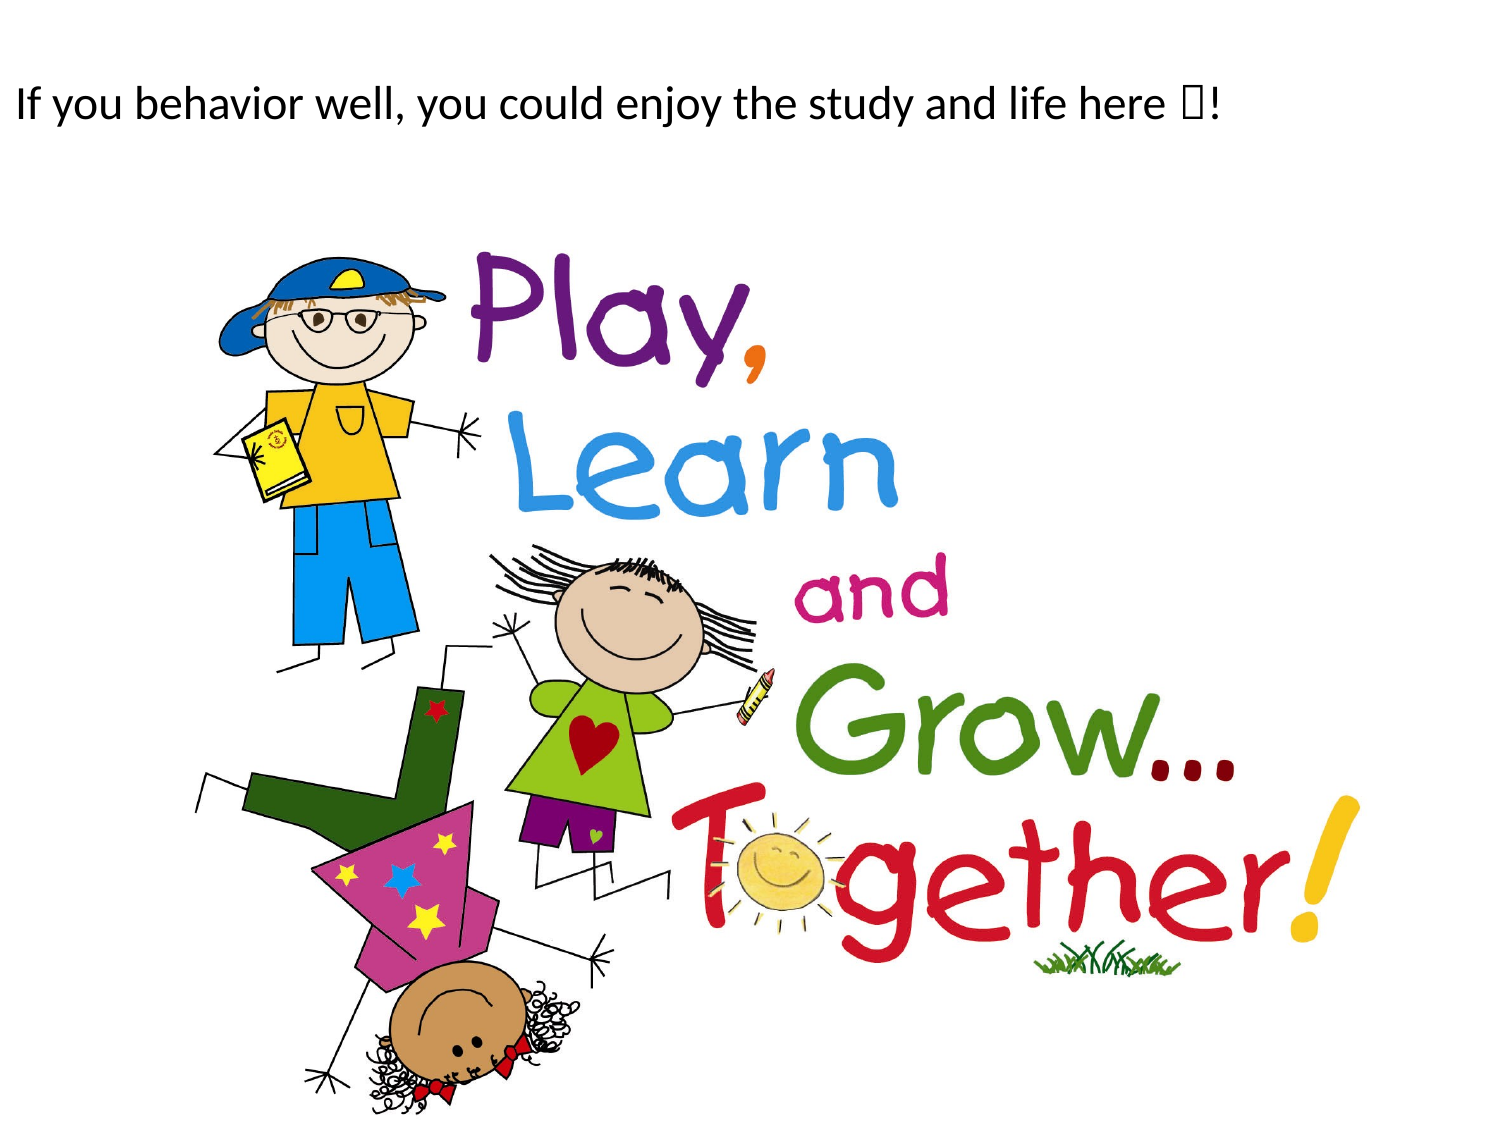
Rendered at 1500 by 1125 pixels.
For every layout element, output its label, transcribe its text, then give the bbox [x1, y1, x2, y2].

title If you behavior well, you could enjoy the study and life here ! [0, 46, 1350, 155]
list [182, 238, 1377, 1125]
